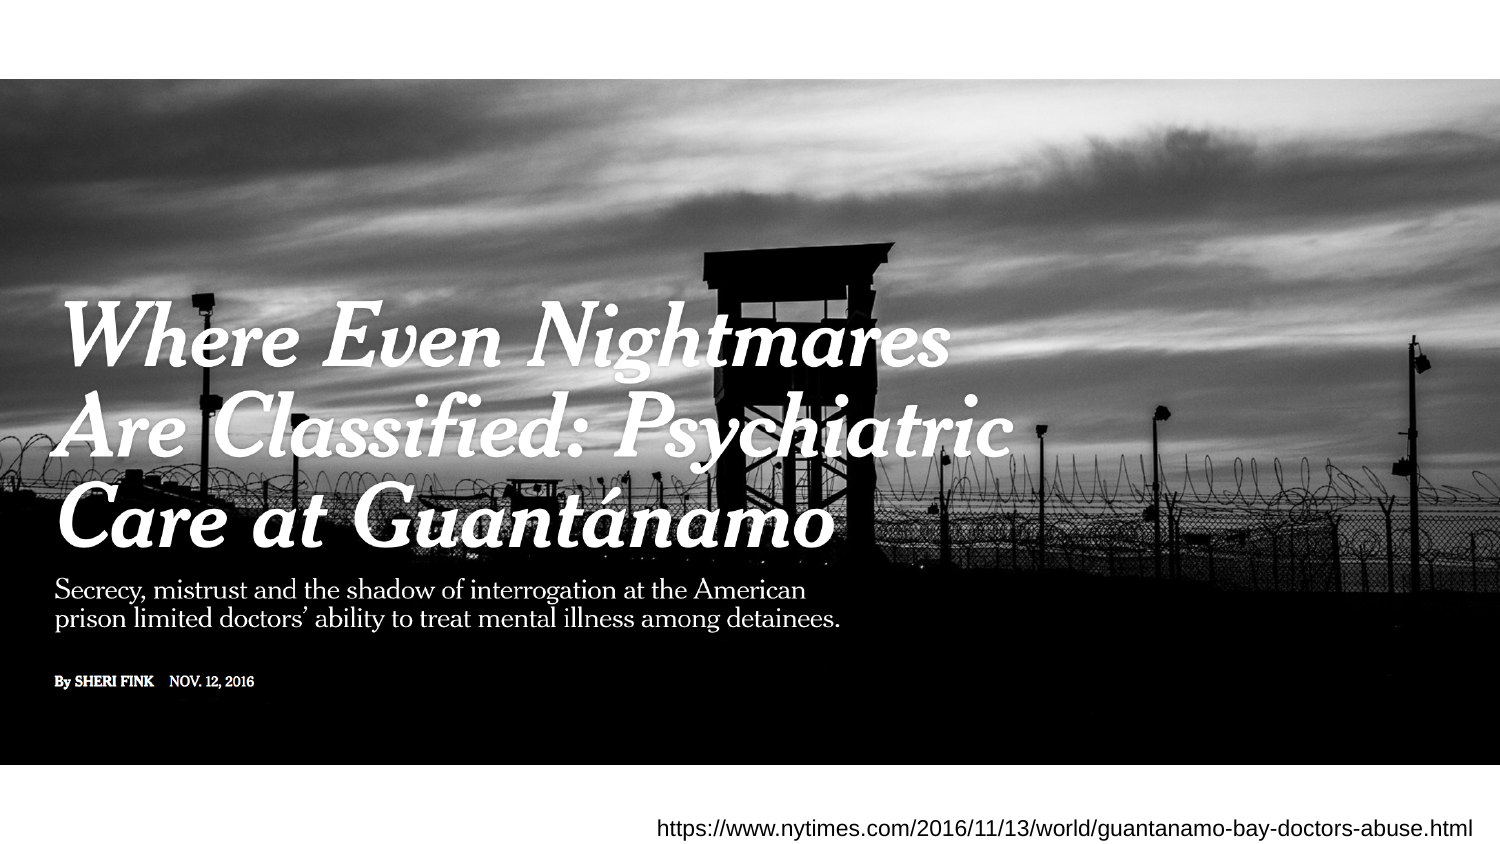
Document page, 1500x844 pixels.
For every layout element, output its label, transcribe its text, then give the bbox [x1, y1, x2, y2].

picture [0, 78, 1500, 765]
text_box https://www.nytimes.com/2016/11/13/world/guantanamo-bay-doctors-abuse.html [554, 798, 1489, 833]
